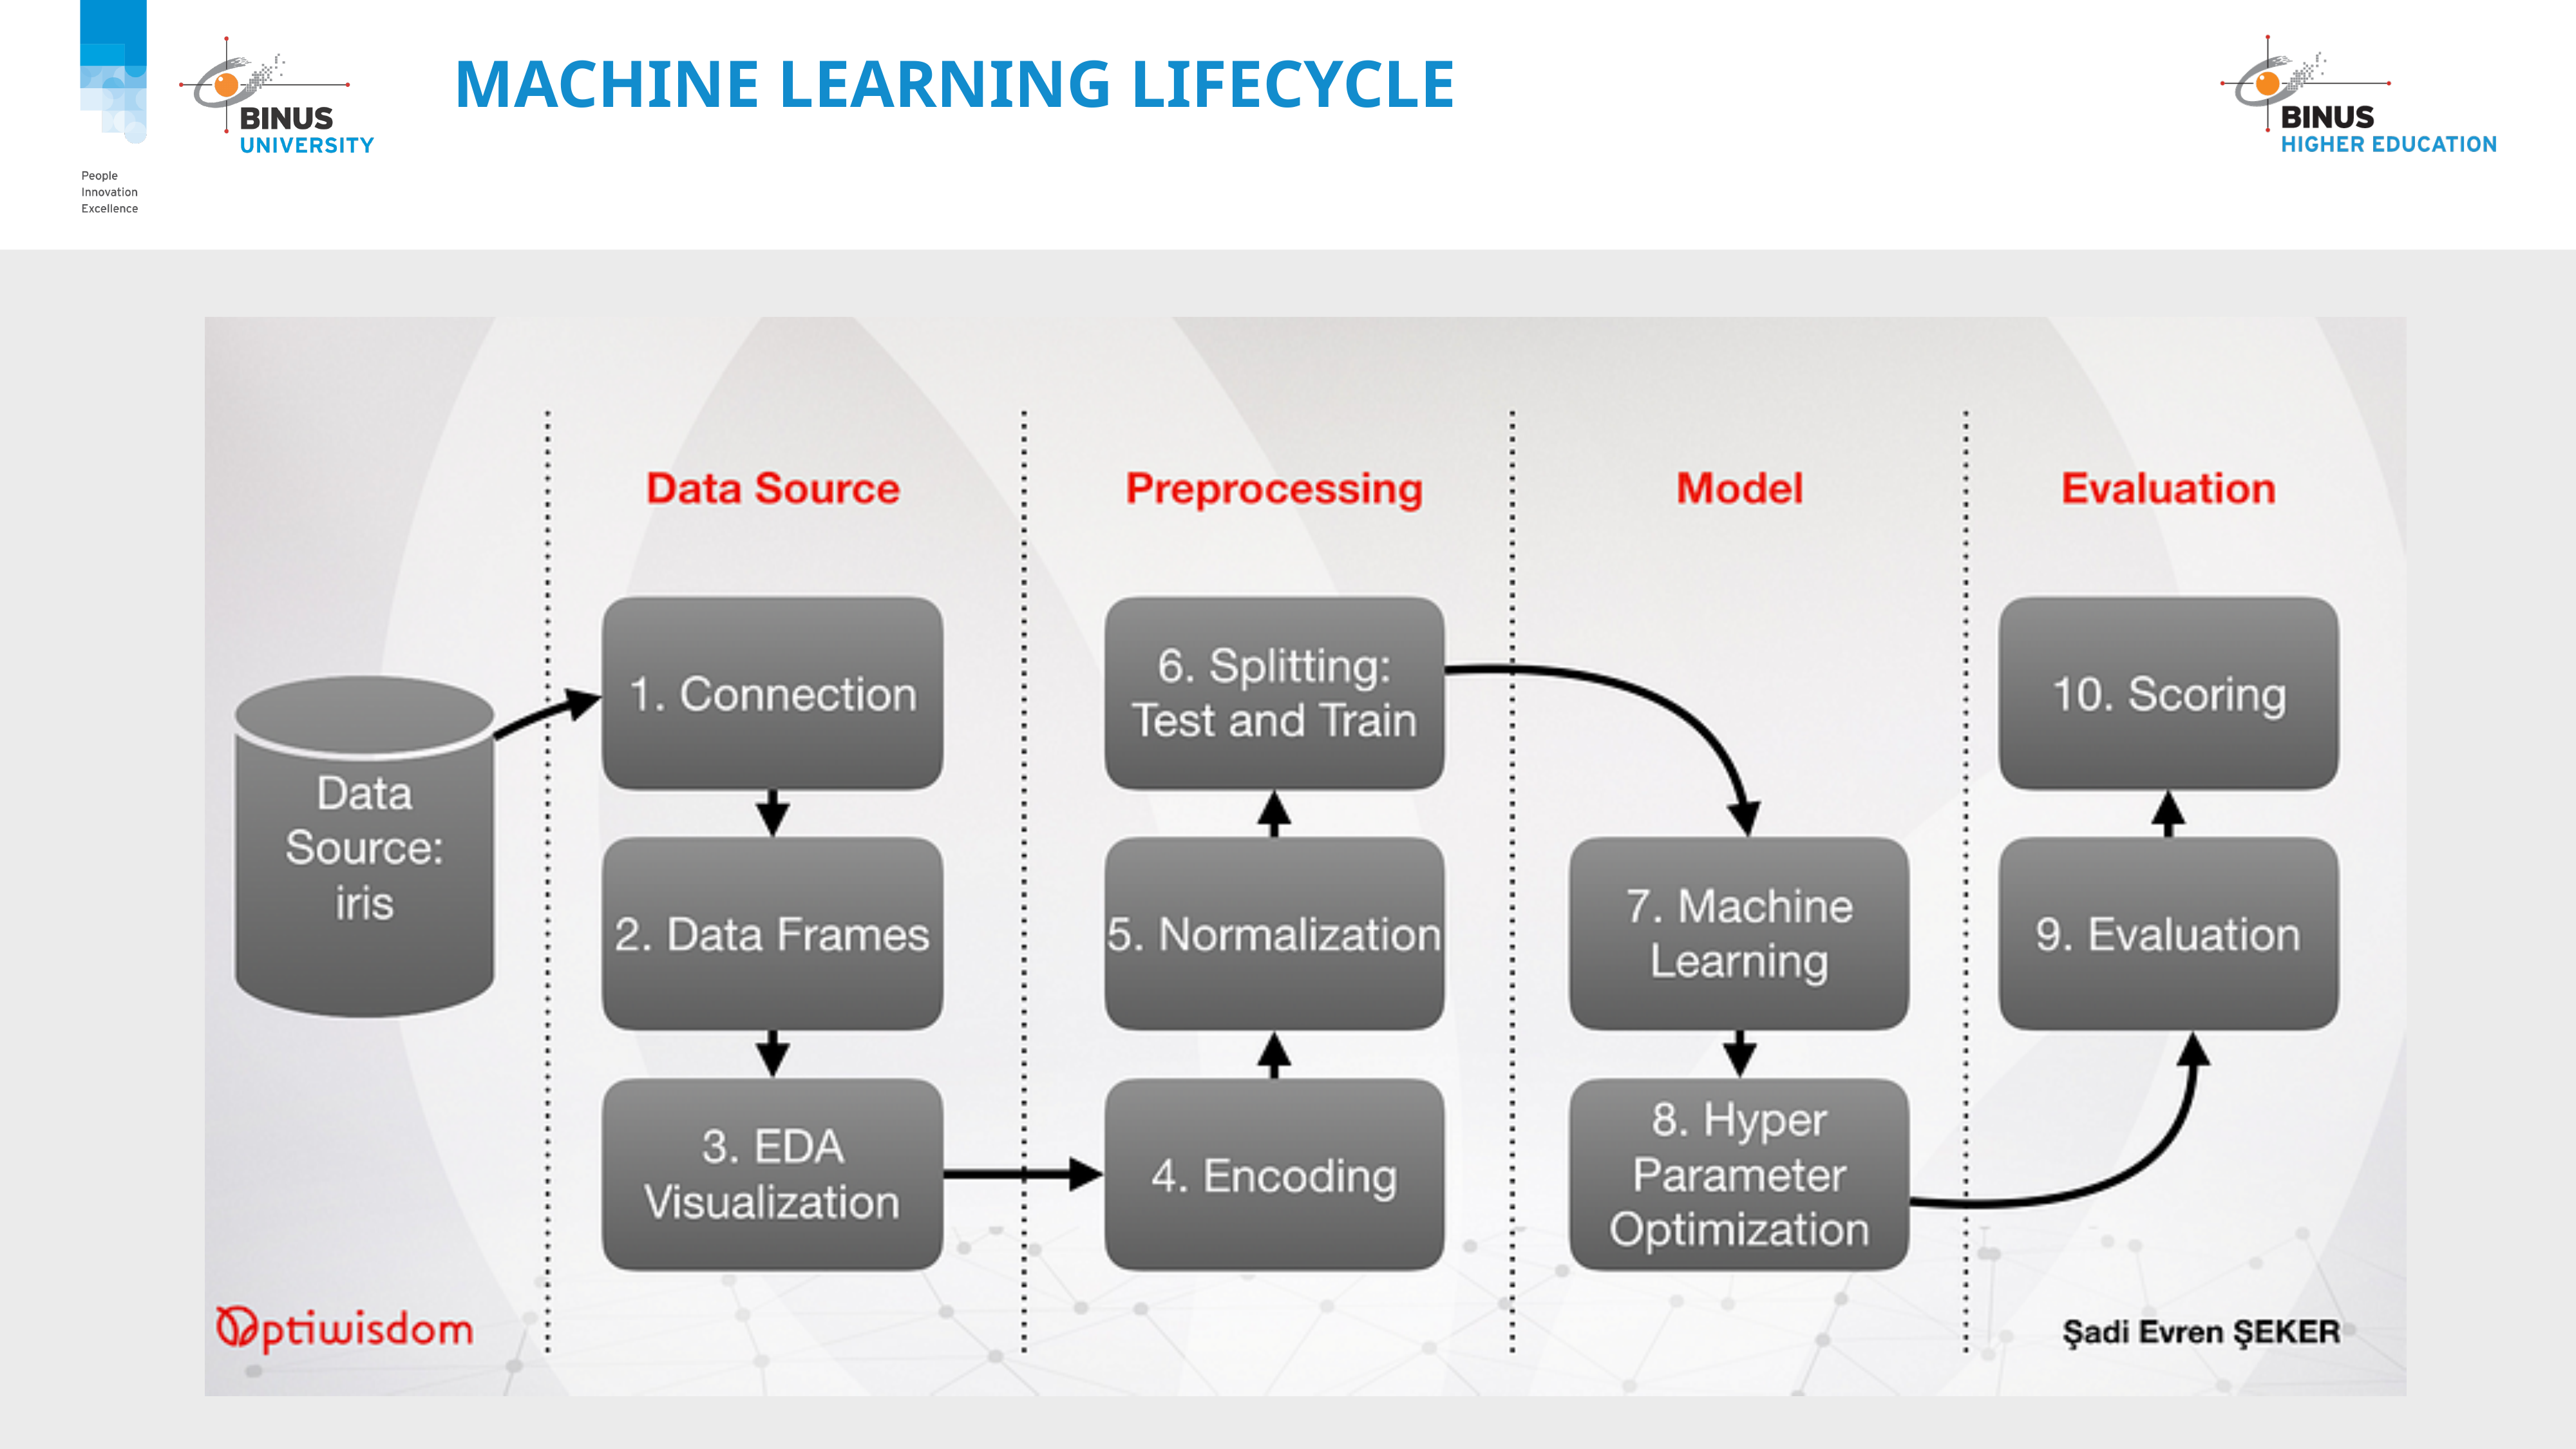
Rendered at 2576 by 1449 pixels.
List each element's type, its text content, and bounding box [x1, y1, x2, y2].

picture [80, 66, 147, 144]
picture [2199, 0, 2496, 156]
picture [174, 25, 374, 161]
picture [81, 146, 146, 213]
picture [205, 316, 2407, 1397]
title Machine Learning Lifecycle [448, 52, 2003, 108]
